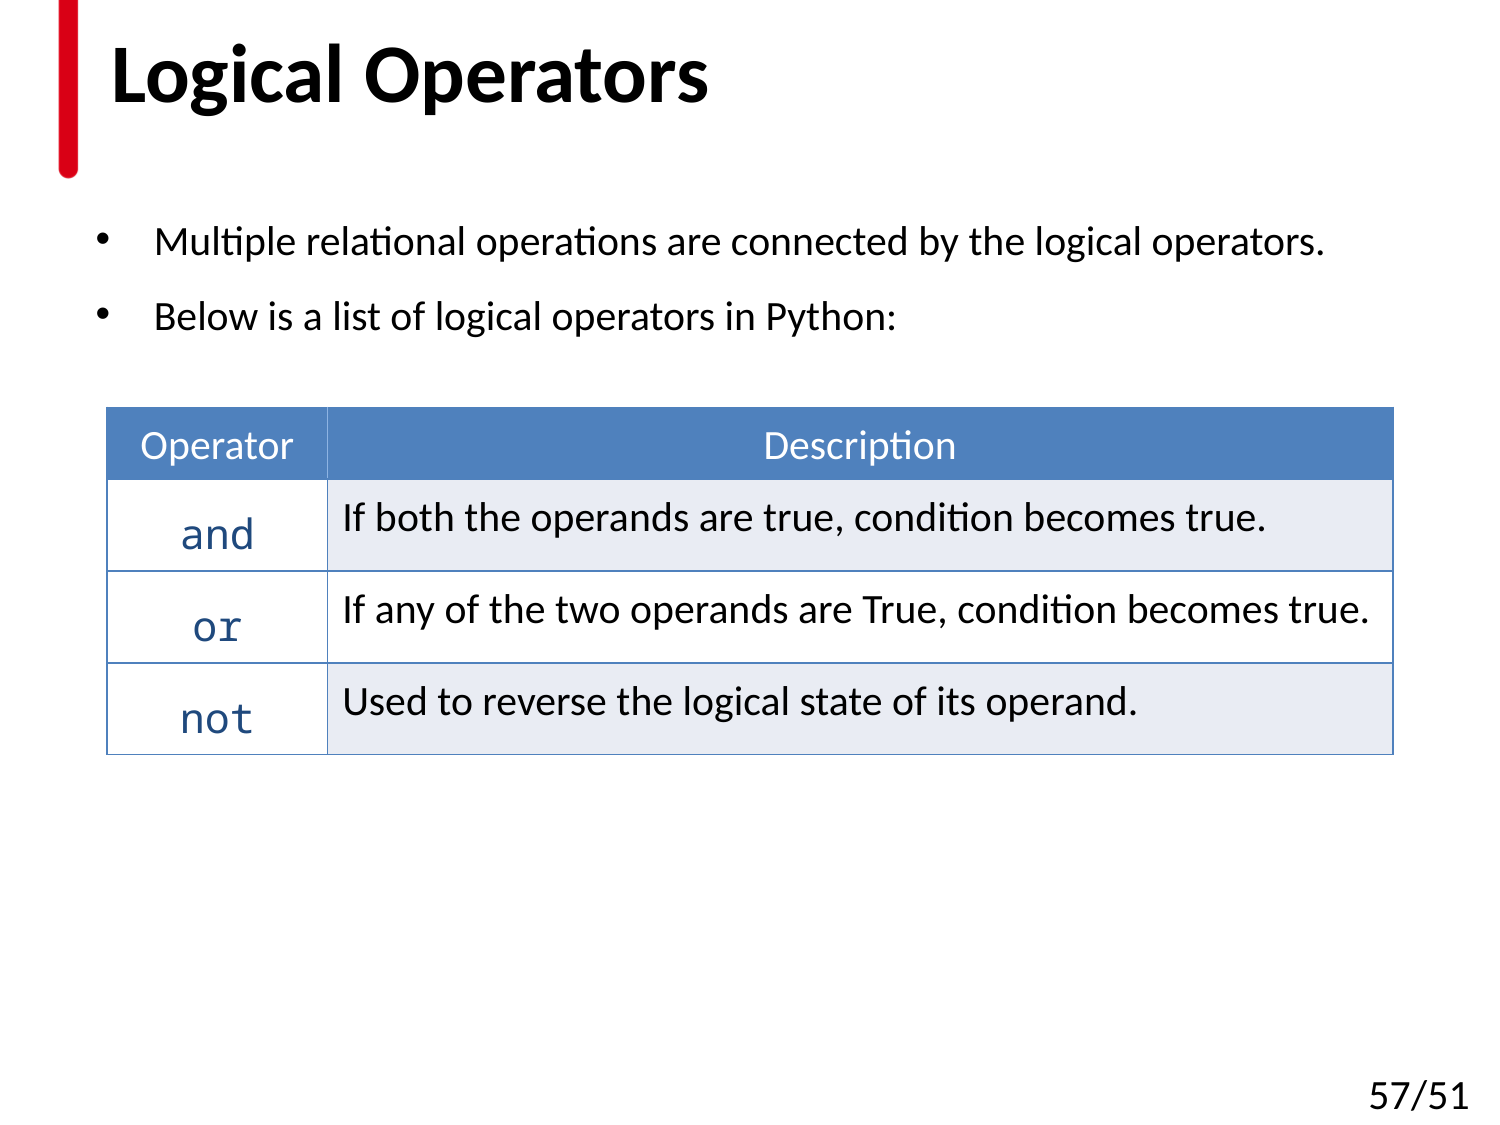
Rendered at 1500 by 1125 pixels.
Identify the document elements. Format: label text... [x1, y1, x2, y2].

list Multiple relational operations are connected by the logical operators. Below is a list of logical operators in Python: [80, 206, 1470, 701]
table_cell and [108, 480, 327, 570]
table_cell or [108, 572, 327, 662]
picture [57, 0, 81, 200]
table_header Operator [108, 408, 327, 478]
title Logical Operators [96, 0, 1500, 138]
table_cell Used to reverse the logical state of its operand. [328, 664, 1392, 754]
table_header Description [328, 408, 1392, 478]
table_cell If both the operands are true, condition becomes true. [328, 480, 1392, 570]
table_cell If any of the two operands are True, condition becomes true. [328, 572, 1392, 662]
table_cell not [108, 664, 327, 754]
